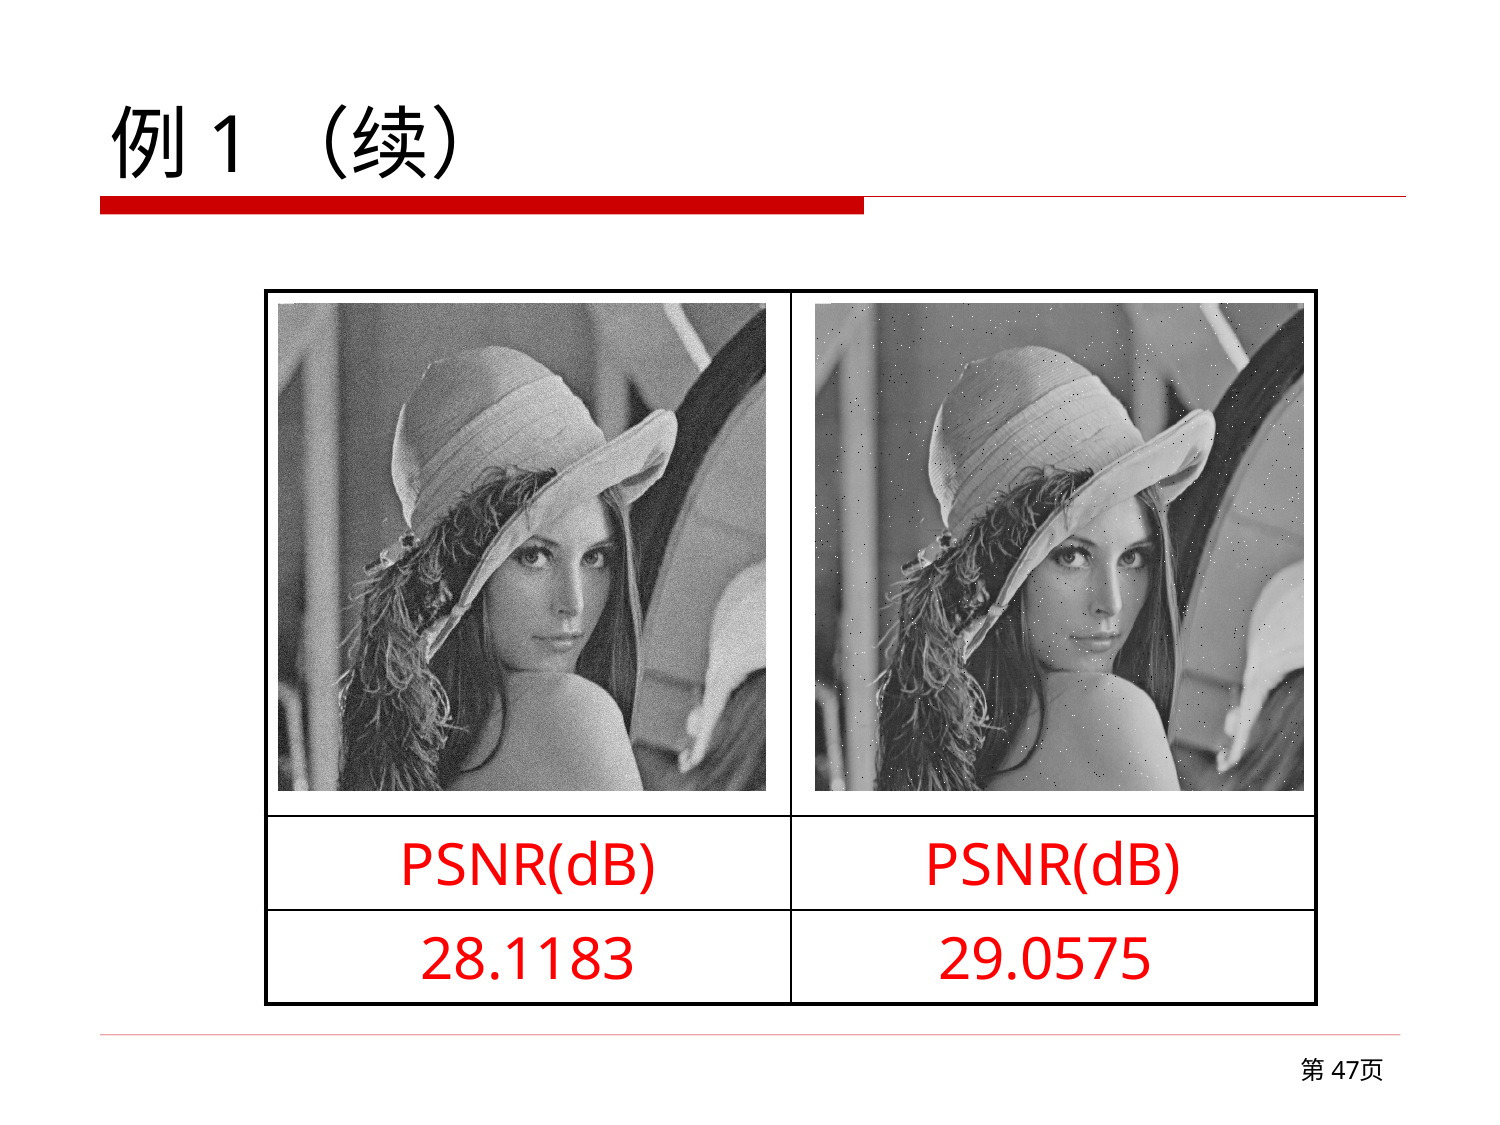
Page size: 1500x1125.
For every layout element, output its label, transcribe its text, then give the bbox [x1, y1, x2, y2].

table_cell PSNR(dB) [268, 817, 790, 909]
table_header [792, 293, 1314, 815]
table_cell 28.1183 [268, 911, 790, 1002]
table_cell 29.0575 [792, 911, 1314, 1002]
picture [815, 303, 1304, 792]
table_header [268, 293, 790, 815]
table_cell PSNR(dB) [792, 817, 1314, 909]
picture [277, 303, 766, 792]
slide_number [1074, 1046, 1401, 1103]
title 例1（续） [94, 50, 1407, 197]
